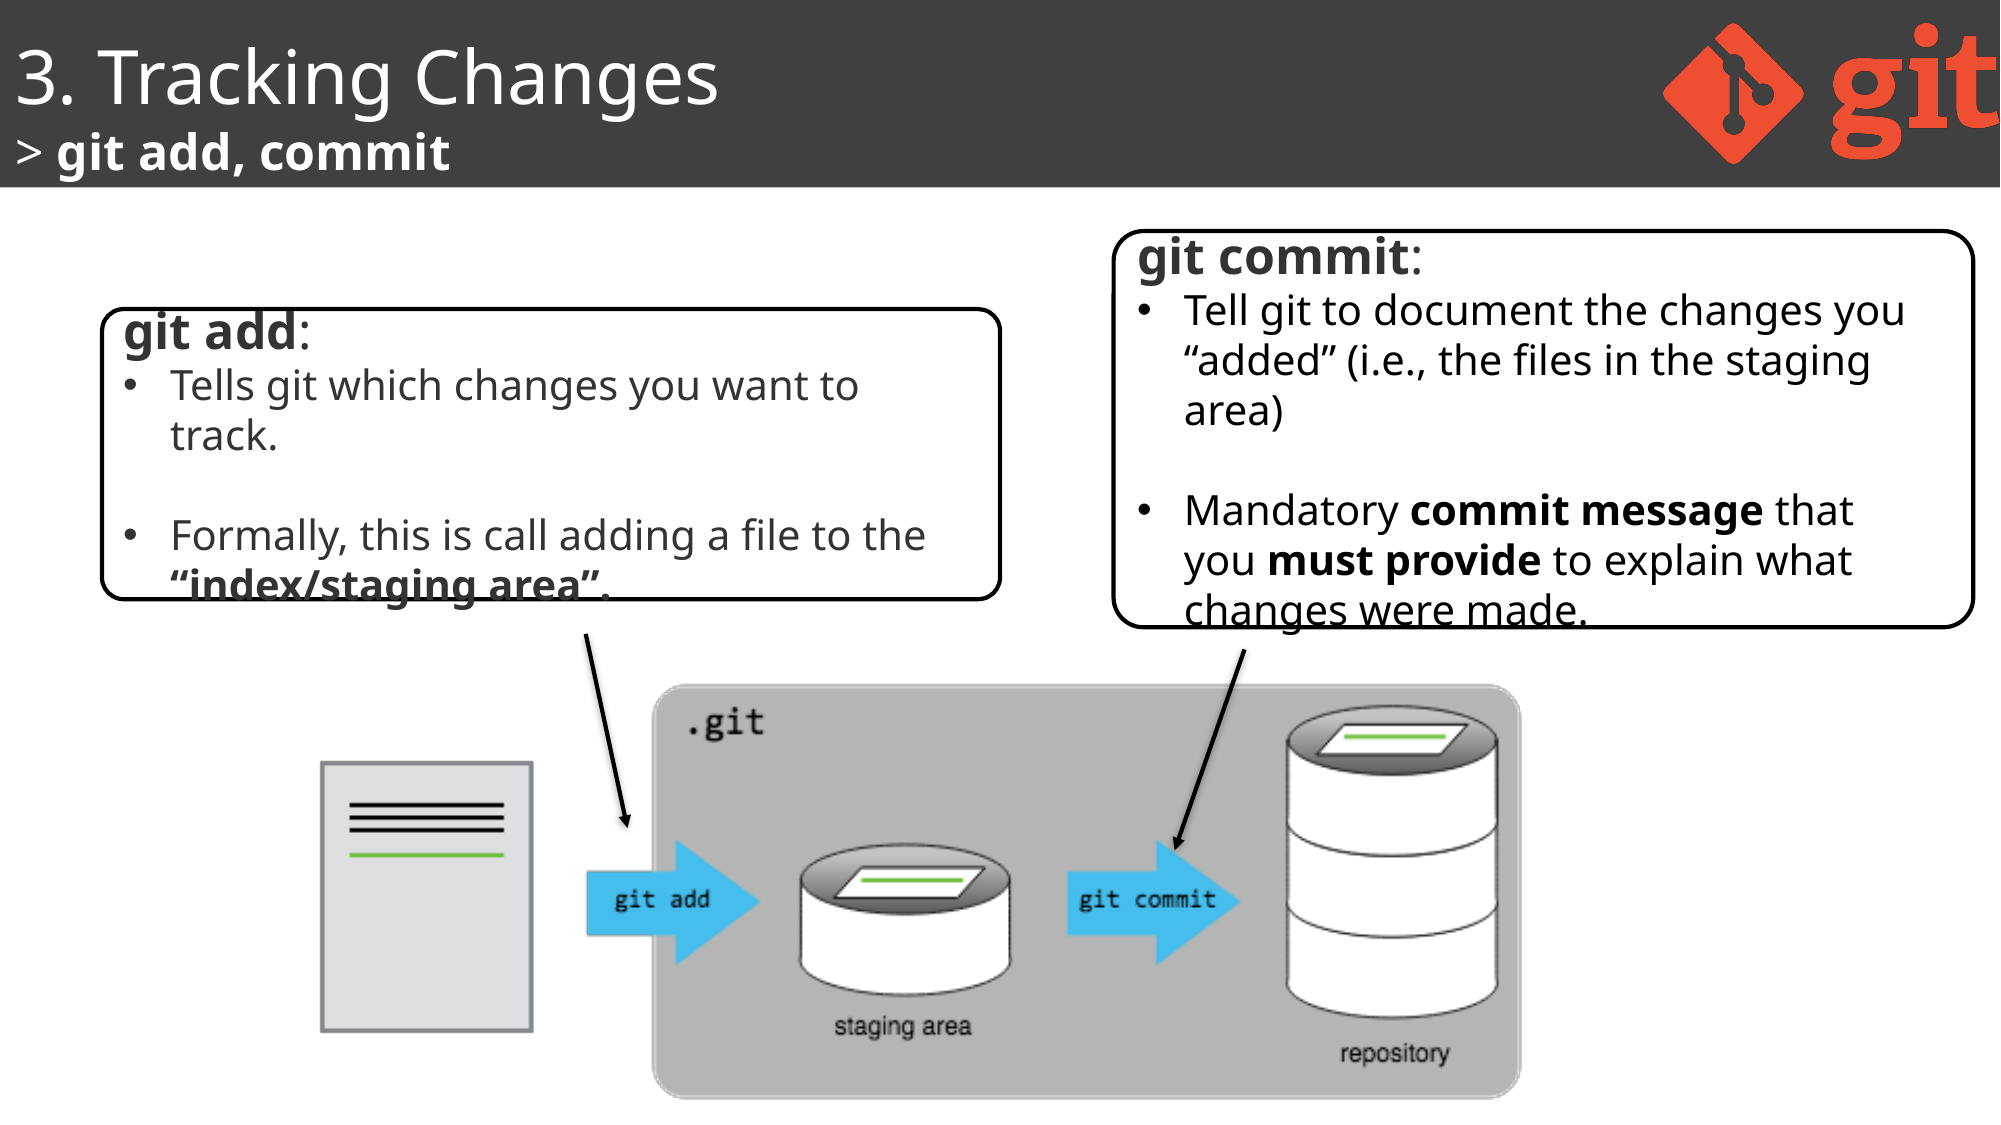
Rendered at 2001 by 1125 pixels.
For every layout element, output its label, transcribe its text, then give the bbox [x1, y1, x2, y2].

picture [1663, 23, 2000, 165]
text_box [101, 308, 1001, 829]
picture [273, 670, 1570, 1125]
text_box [1113, 230, 1974, 851]
title 3. Tracking Changes > git add, commit [0, 0, 2000, 188]
